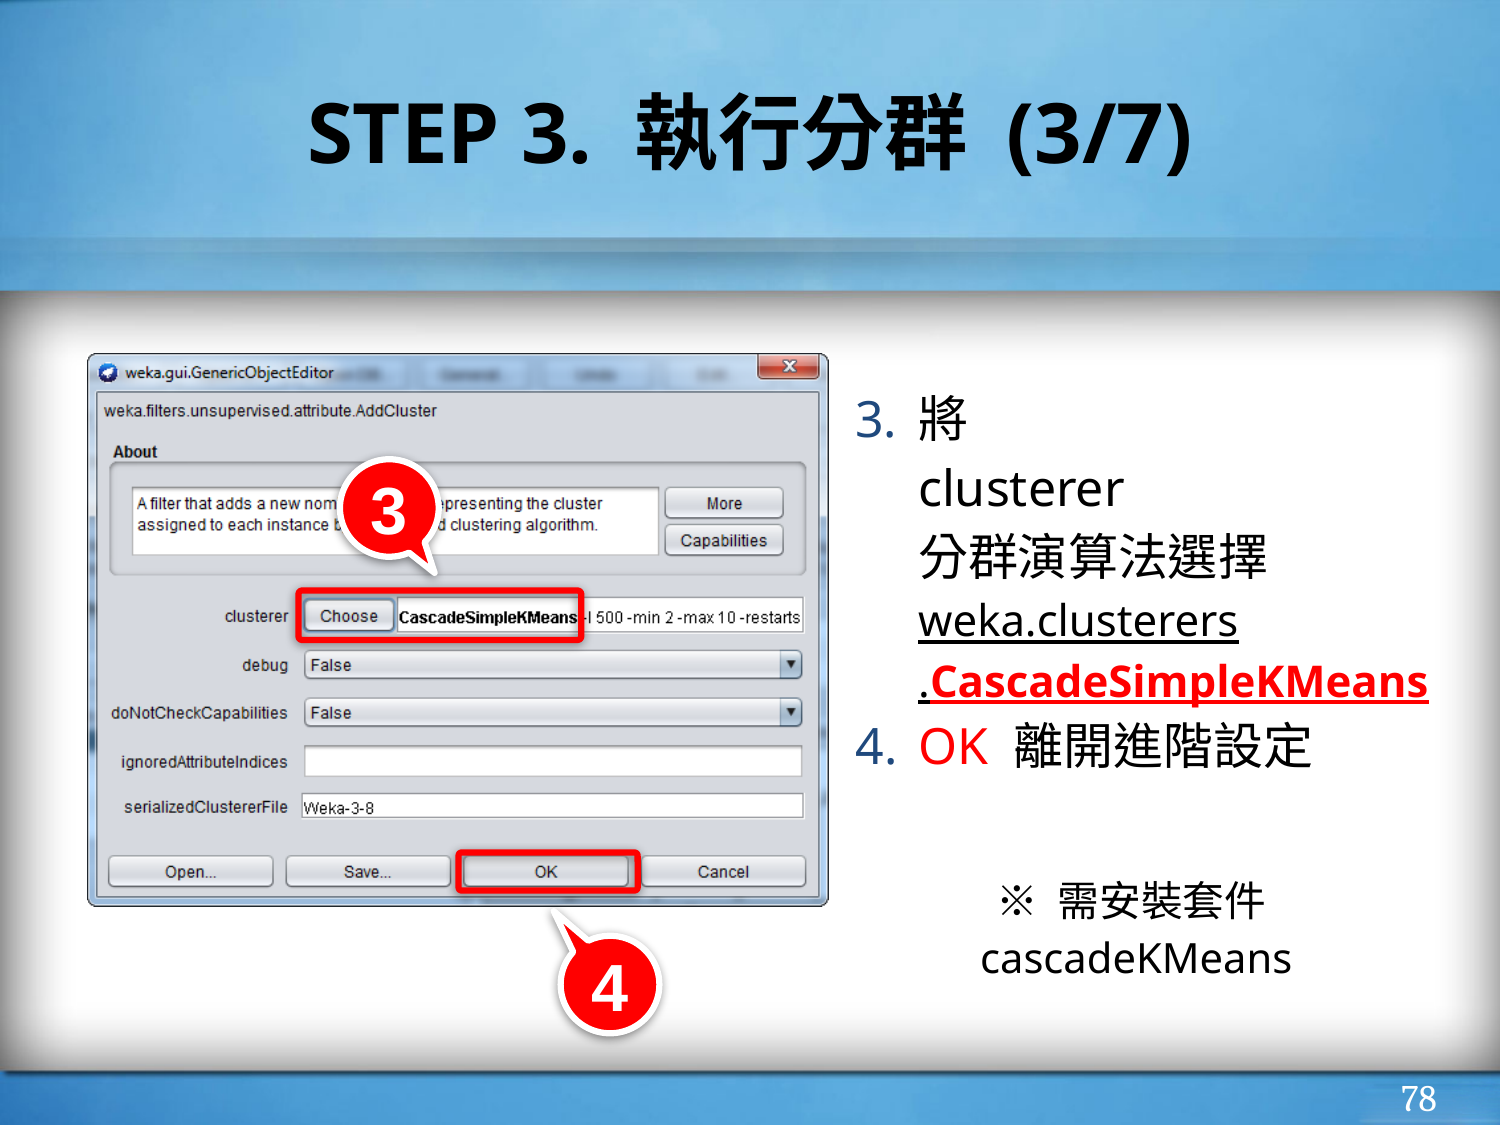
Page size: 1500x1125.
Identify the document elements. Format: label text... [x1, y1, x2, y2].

list 將 clusterer 分群演算法選擇 weka.clusterers .CascadeSimpleKMeans OK 離開進階設定 ※ 需安裝套件cascadeKMeans [828, 293, 1445, 1067]
picture [0, 0, 1500, 1125]
title STEP 3. 執行分群 (3/7) [78, 27, 1422, 232]
slide_number ‹#› [1350, 1074, 1488, 1118]
text_box 4 [555, 915, 660, 1034]
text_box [87, 353, 829, 907]
